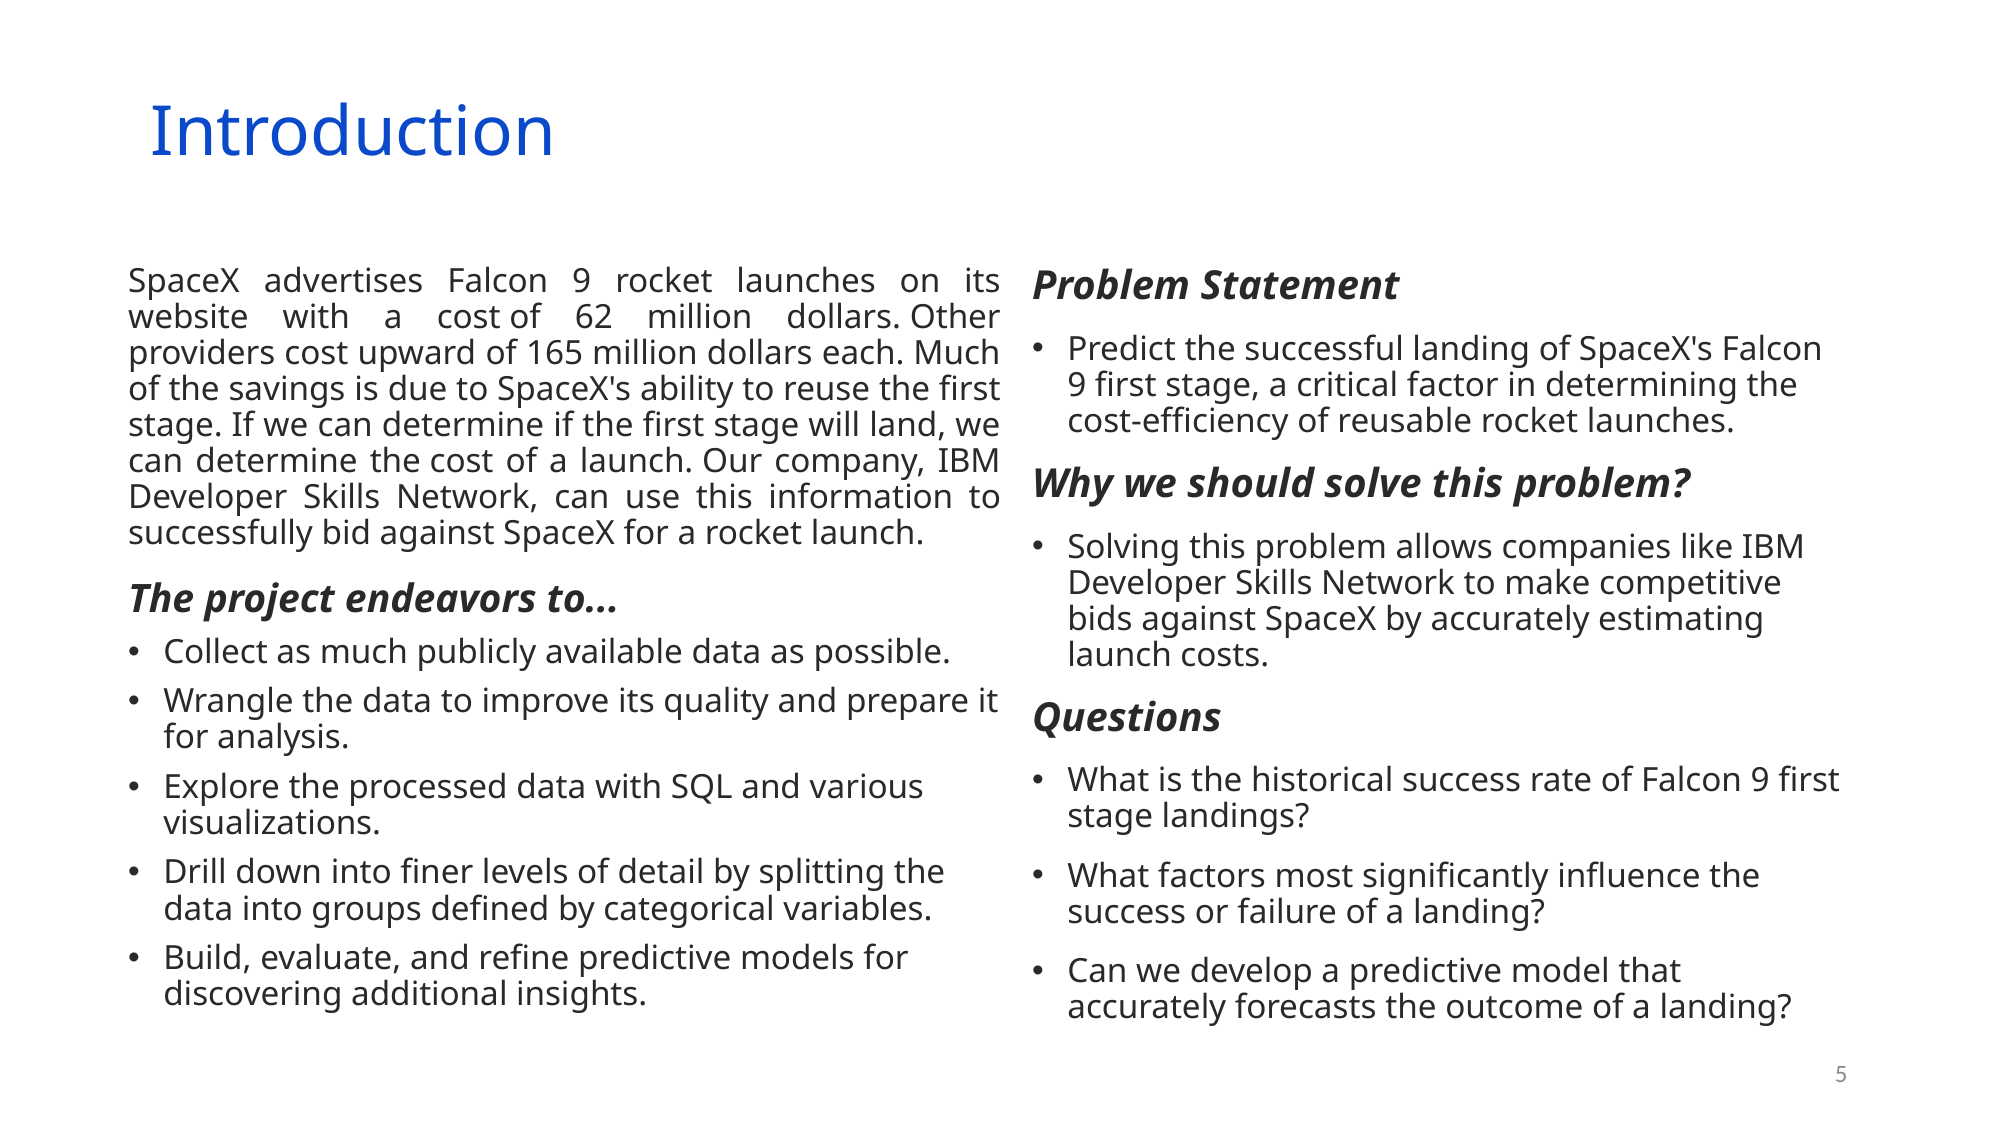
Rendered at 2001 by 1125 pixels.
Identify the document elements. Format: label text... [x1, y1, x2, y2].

text_box Introduction [135, 88, 1864, 179]
text_box SpaceX advertises Falcon 9 rocket launches on its website with a cost of 62 million dollars. Other providers cost upward of 165 million dollars each. Much of the savings is due to SpaceX's ability to reuse the first stage. If we can determine if the first stage will land, we can determine the cost of a launch. Our company, IBM Developer Skills Network, can use this information to successfully bid against SpaceX for a rocket launch. The project endeavors to... Collect as much publicly available data as possible. Wrangle the data to improve its quality and prepare it for analysis. Explore the processed data with SQL and various visualizations. Drill down into finer levels of detail by splitting the data into groups defined by categorical variables. Build, evaluate, and refine predictive models for discovering additional insights. [113, 256, 1018, 1038]
text_box Problem Statement Predict the successful landing of SpaceX's Falcon 9 first stage, a critical factor in determining the cost-efficiency of reusable rocket launches. Why we should solve this problem? Solving this problem allows companies like IBM Developer Skills Network to make competitive bids against SpaceX by accurately estimating launch costs. Questions What is the historical success rate of Falcon 9 first stage landings? What factors most significantly influence the success or failure of a landing? Can we develop a predictive model that accurately forecasts the outcome of a landing? [1017, 257, 1864, 1038]
slide_number 5 [1412, 1042, 1863, 1103]
